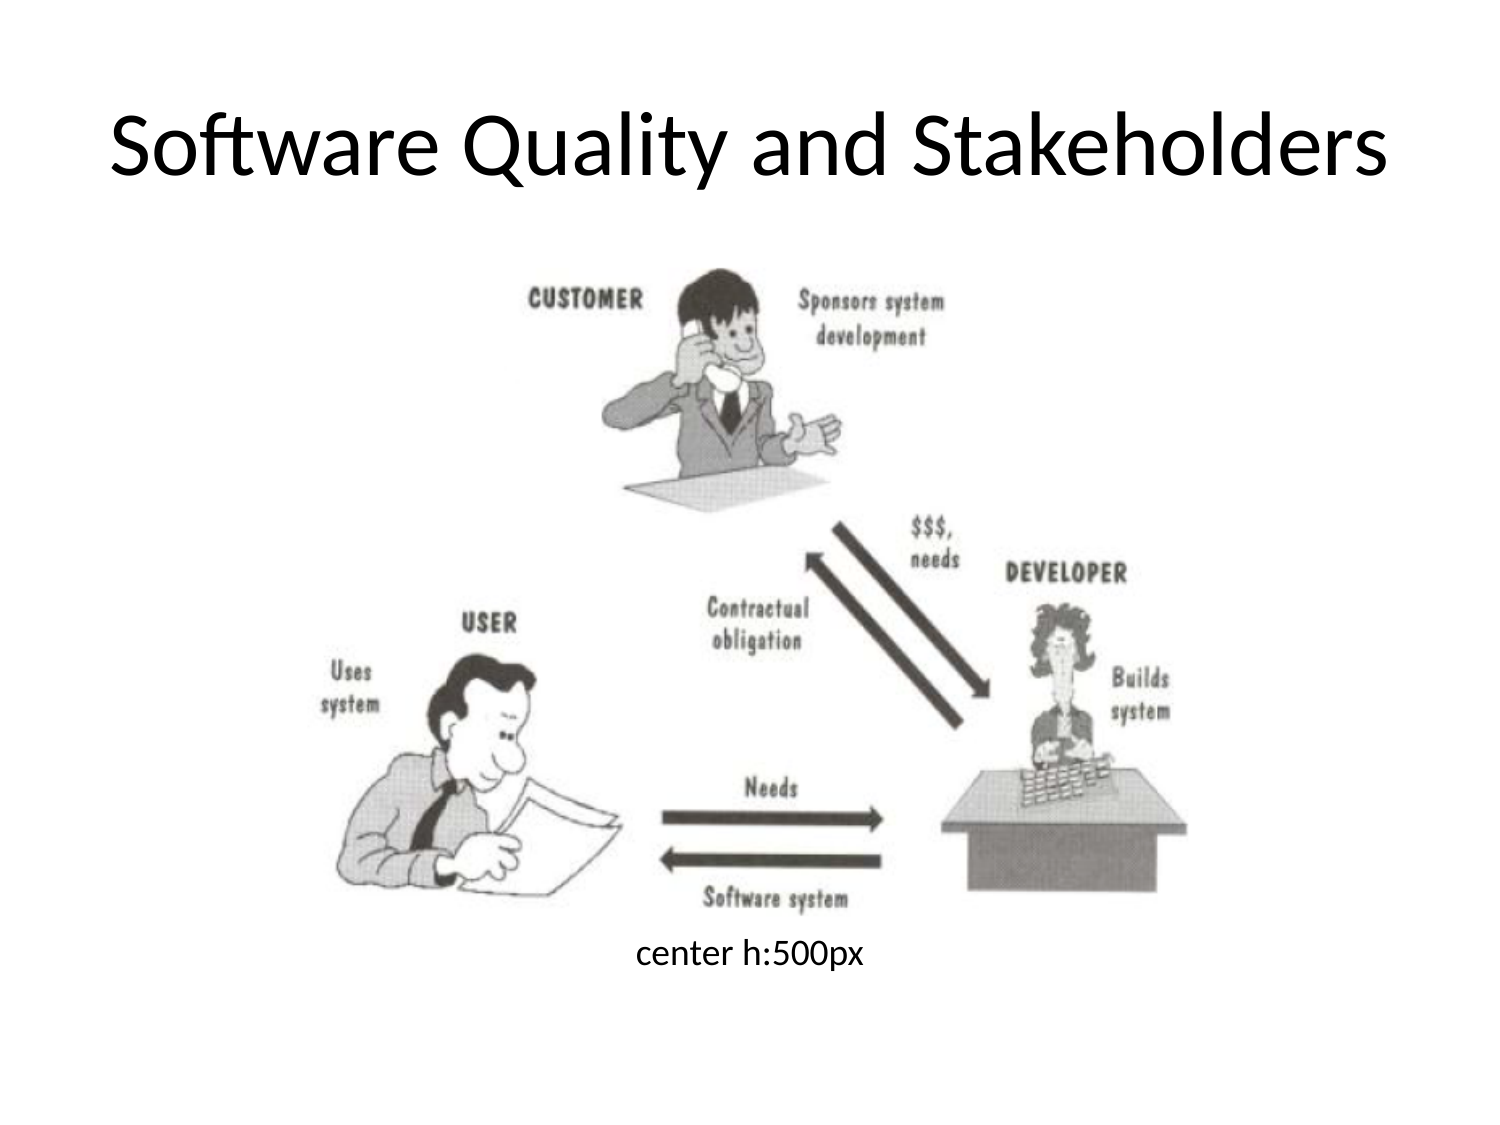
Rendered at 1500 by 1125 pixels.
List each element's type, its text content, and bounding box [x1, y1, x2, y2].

text_box center h:500px [74, 920, 1425, 1005]
title Software Quality and Stakeholders [75, 45, 1425, 233]
picture [245, 262, 1253, 921]
